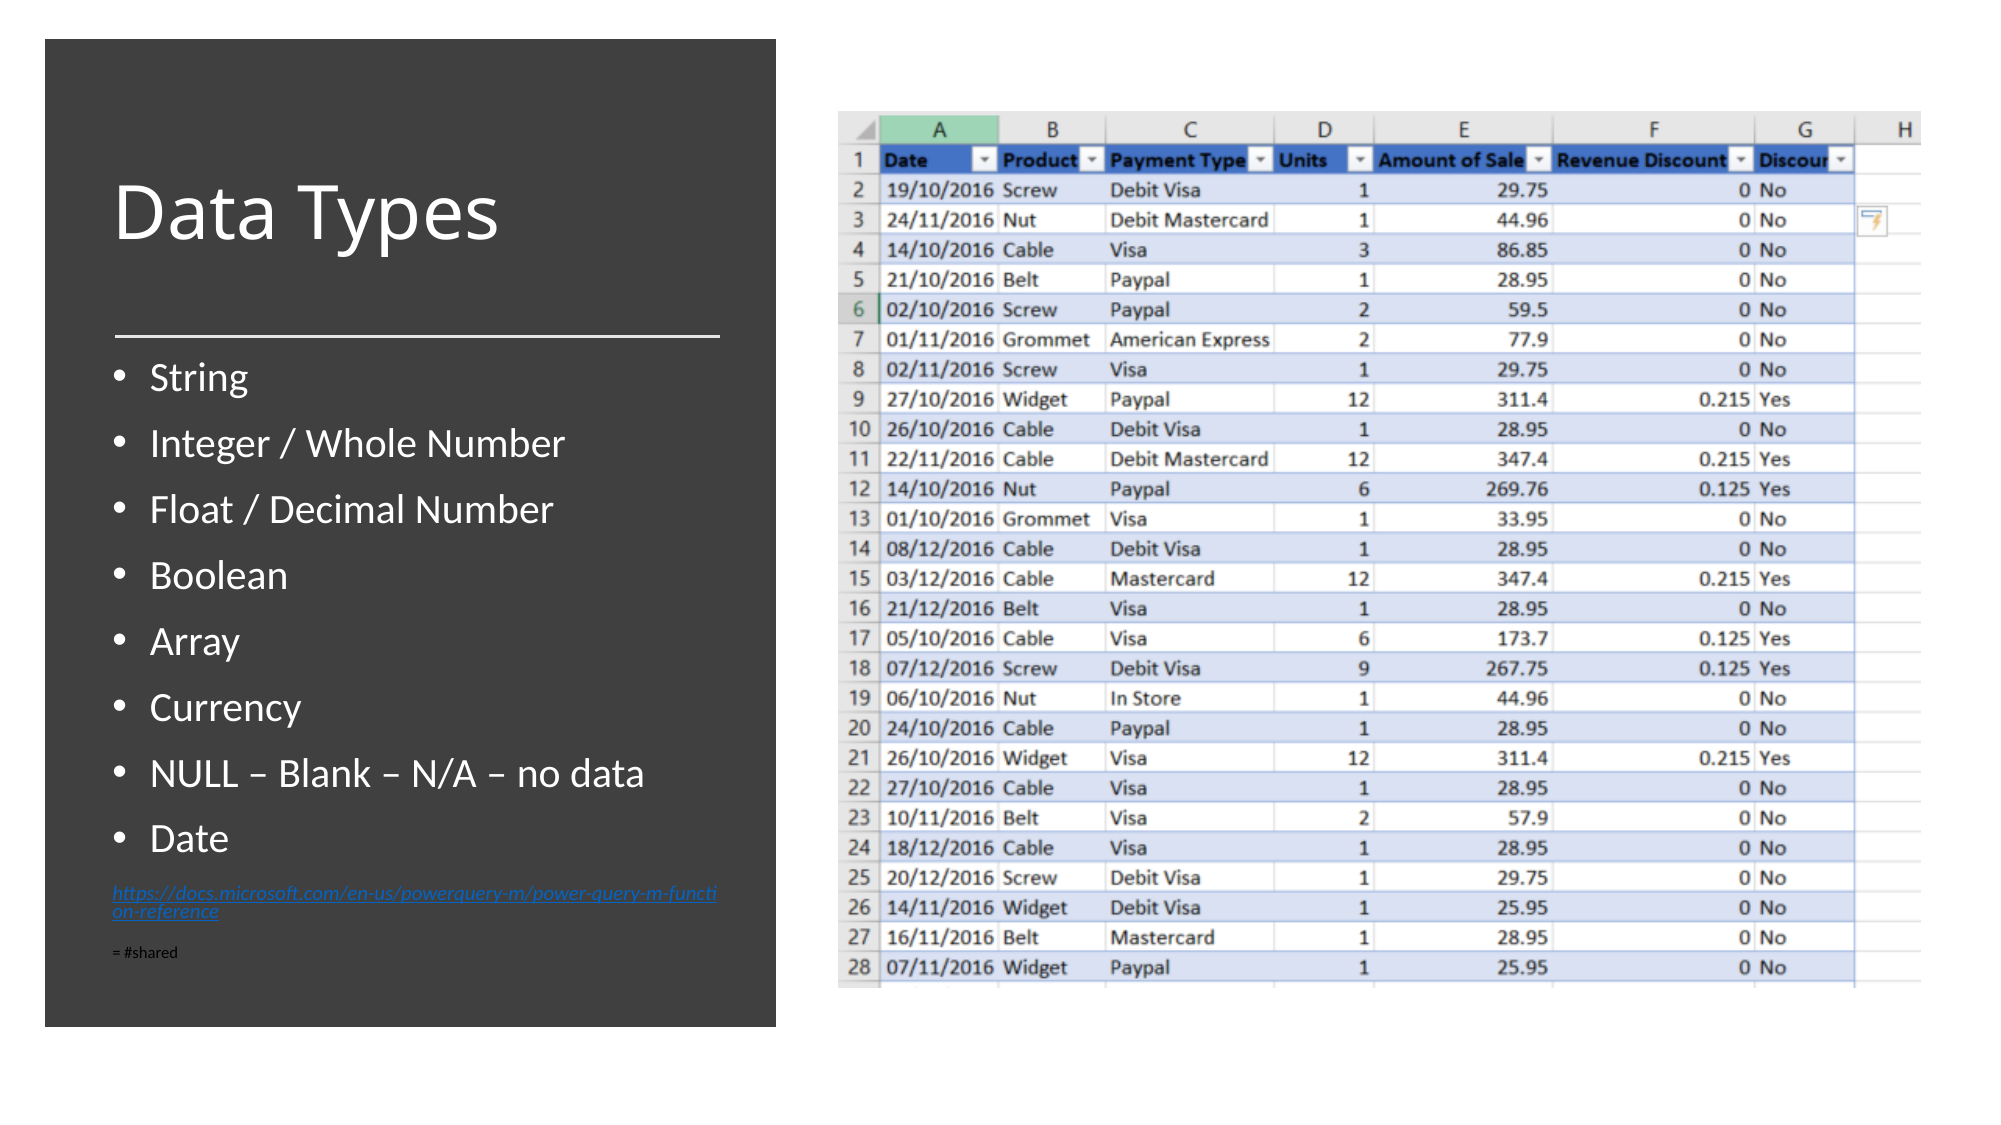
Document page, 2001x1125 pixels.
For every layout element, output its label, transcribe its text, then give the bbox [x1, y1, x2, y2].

list String Integer / Whole Number Float / Decimal Number Boolean Array Currency NULL – Blank – N/A – no data Date https://docs.microsoft.com/en-us/powerquery-m/power-query-m-function-reference = #shared [97, 348, 741, 970]
text_box [54, 49, 767, 1018]
title Data Types [97, 105, 725, 326]
picture [838, 111, 1921, 988]
